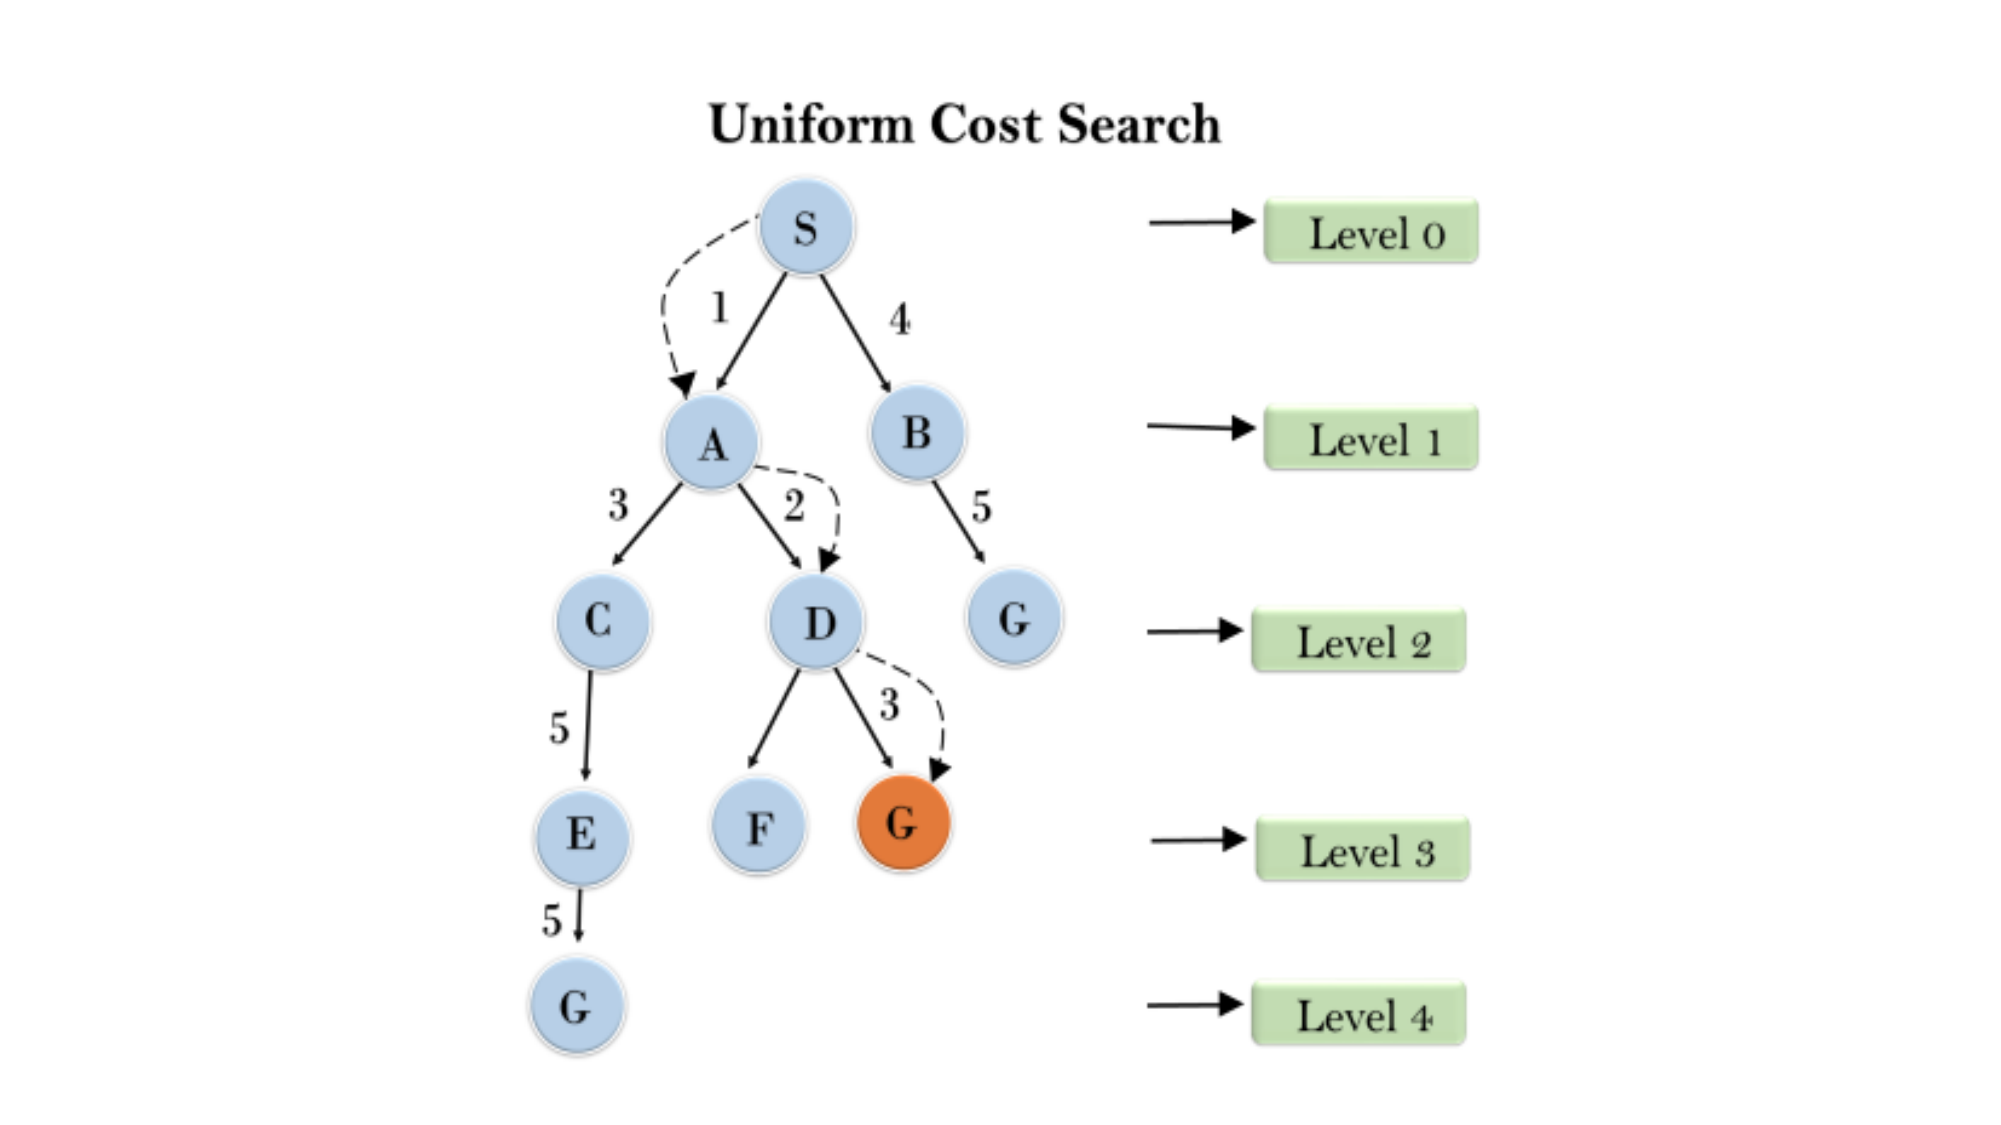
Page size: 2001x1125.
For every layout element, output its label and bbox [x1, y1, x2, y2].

list [376, 78, 1586, 1087]
